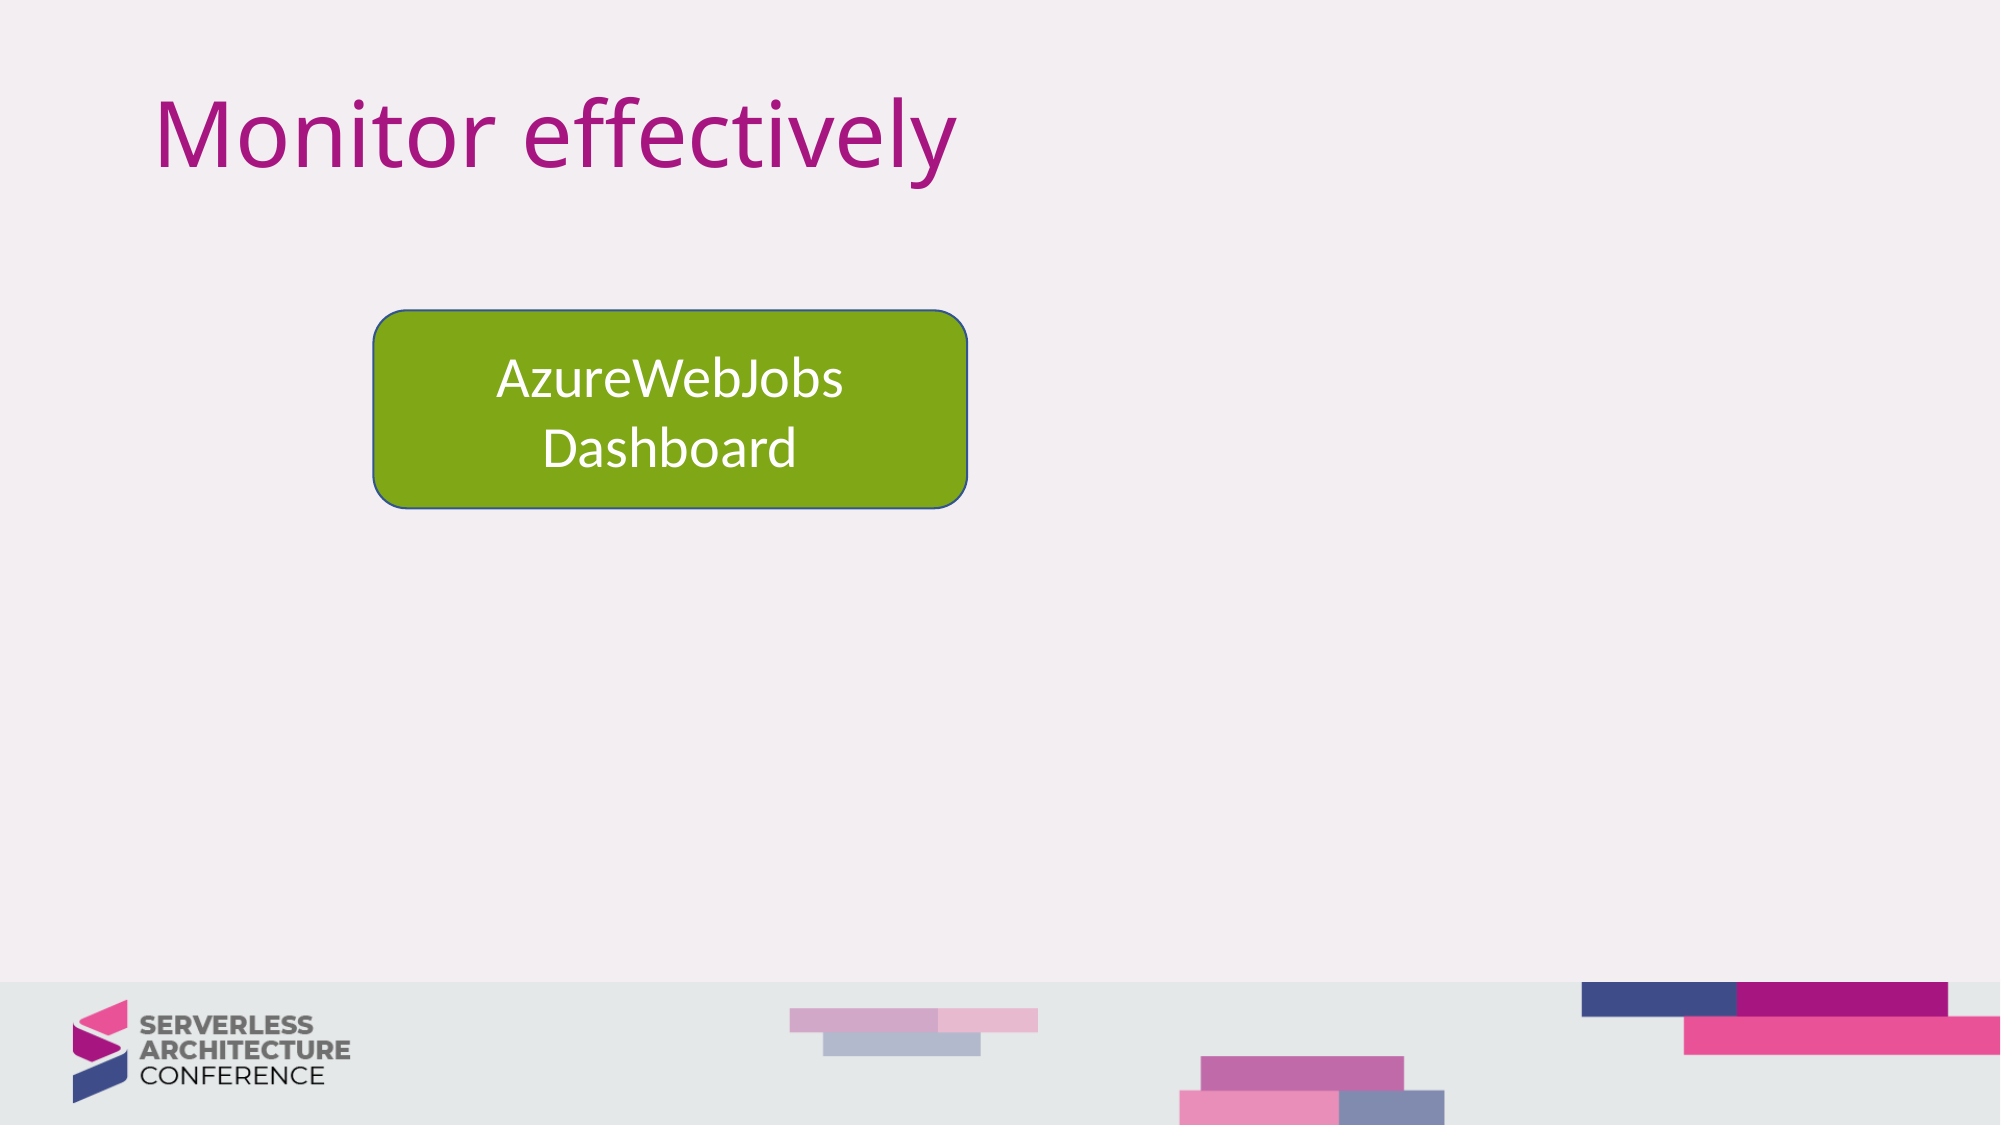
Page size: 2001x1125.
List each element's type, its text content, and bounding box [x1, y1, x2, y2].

text_box AzureWebJobs Dashboard [372, 309, 969, 510]
picture [0, 0, 2001, 1125]
title Monitor effectively [137, 29, 1863, 247]
